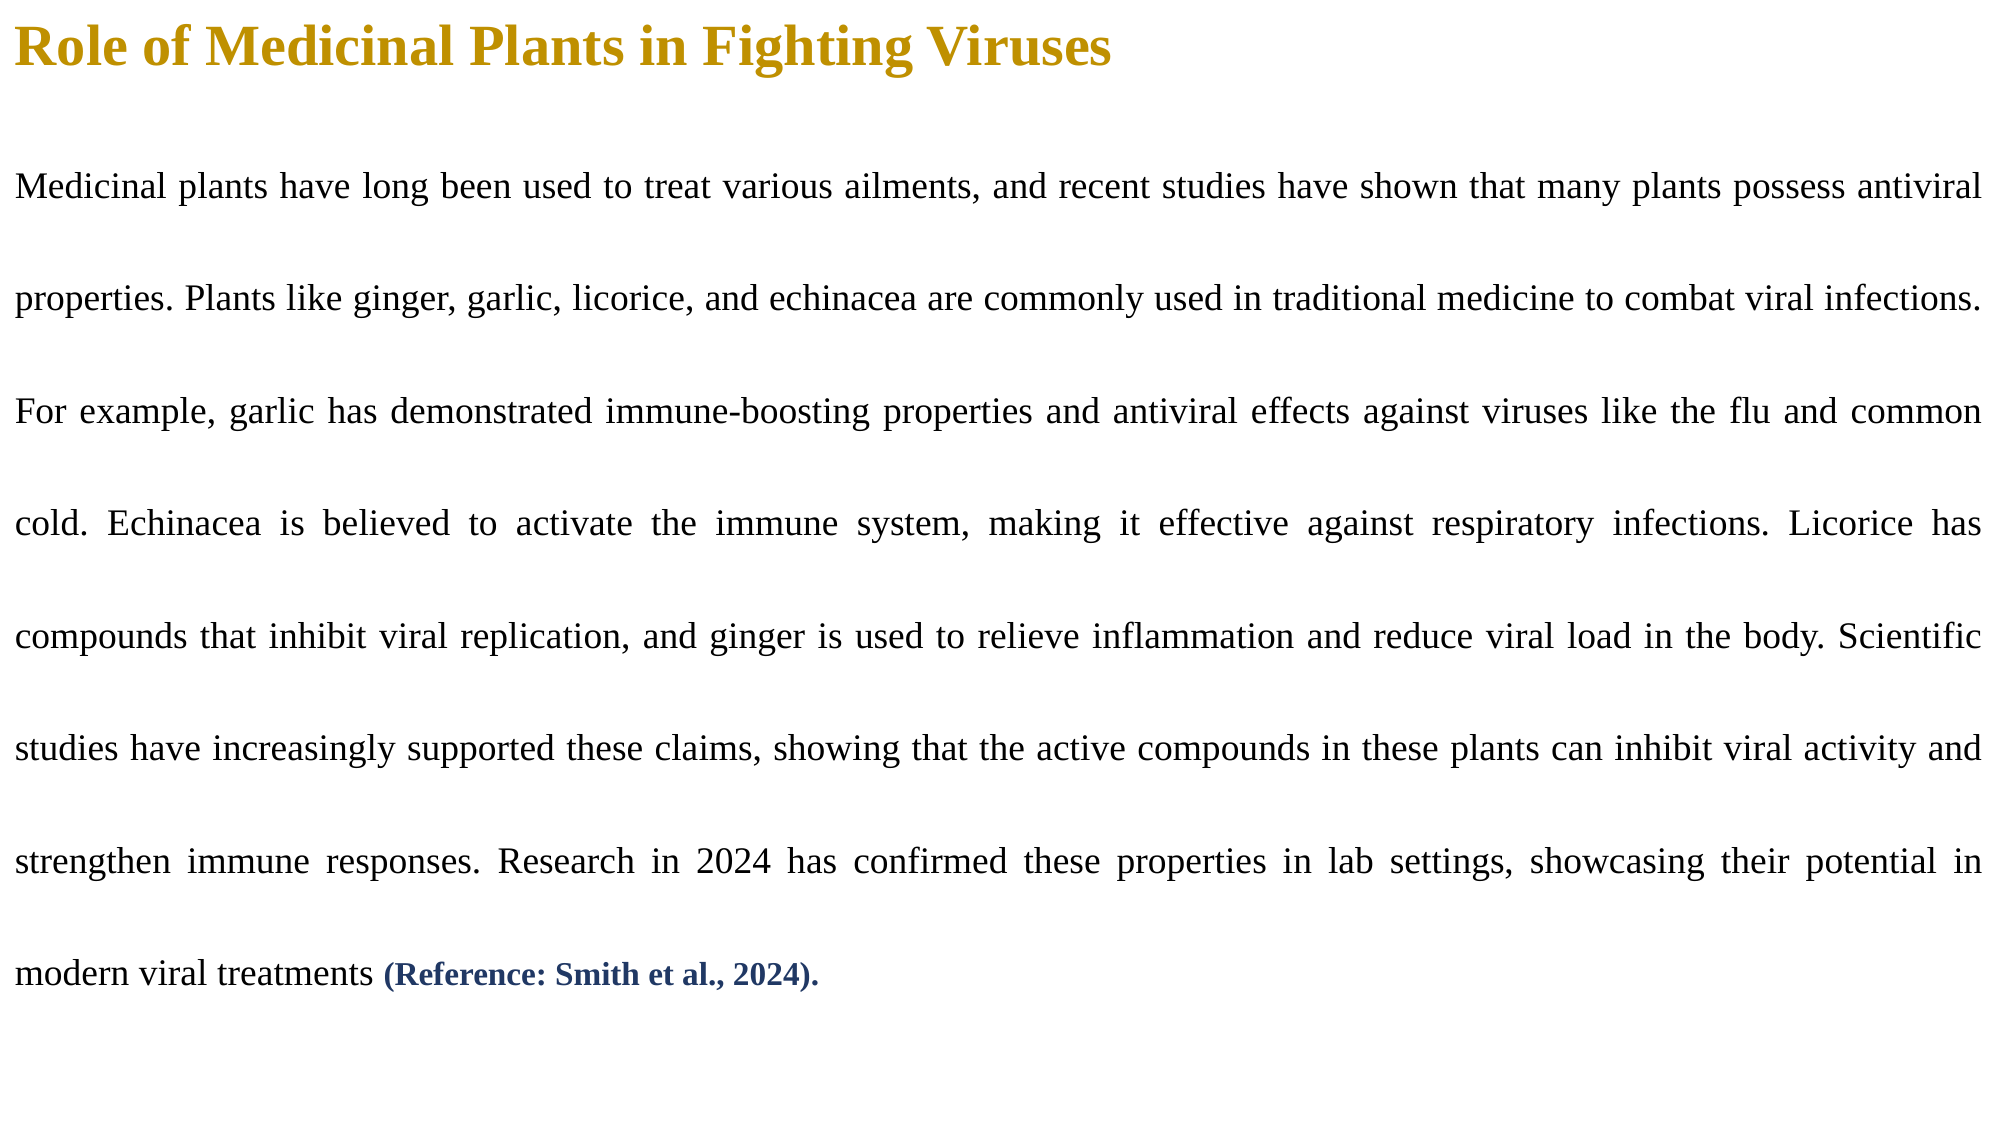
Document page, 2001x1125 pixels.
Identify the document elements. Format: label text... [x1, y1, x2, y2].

text_box Role of Medicinal Plants in Fighting Viruses [0, 0, 1188, 85]
text_box Medicinal plants have long been used to treat various ailments, and recent studies have shown that many plants possess antiviral properties. Plants like ginger, garlic, licorice, and echinacea are commonly used in traditional medicine to combat viral infections. For example, garlic has demonstrated immune-boosting properties and antiviral effects against viruses like the flu and common cold. Echinacea is believed to activate the immune system, making it effective against respiratory infections. Licorice has compounds that inhibit viral replication, and ginger is used to relieve inflammation and reduce viral load in the body. Scientific studies have increasingly supported these claims, showing that the active compounds in these plants can inhibit viral activity and strengthen immune responses. Research in 2024 has confirmed these properties in lab settings, showcasing their potential in modern viral treatments (Reference: Smith et al., 2024). [0, 85, 2000, 1001]
